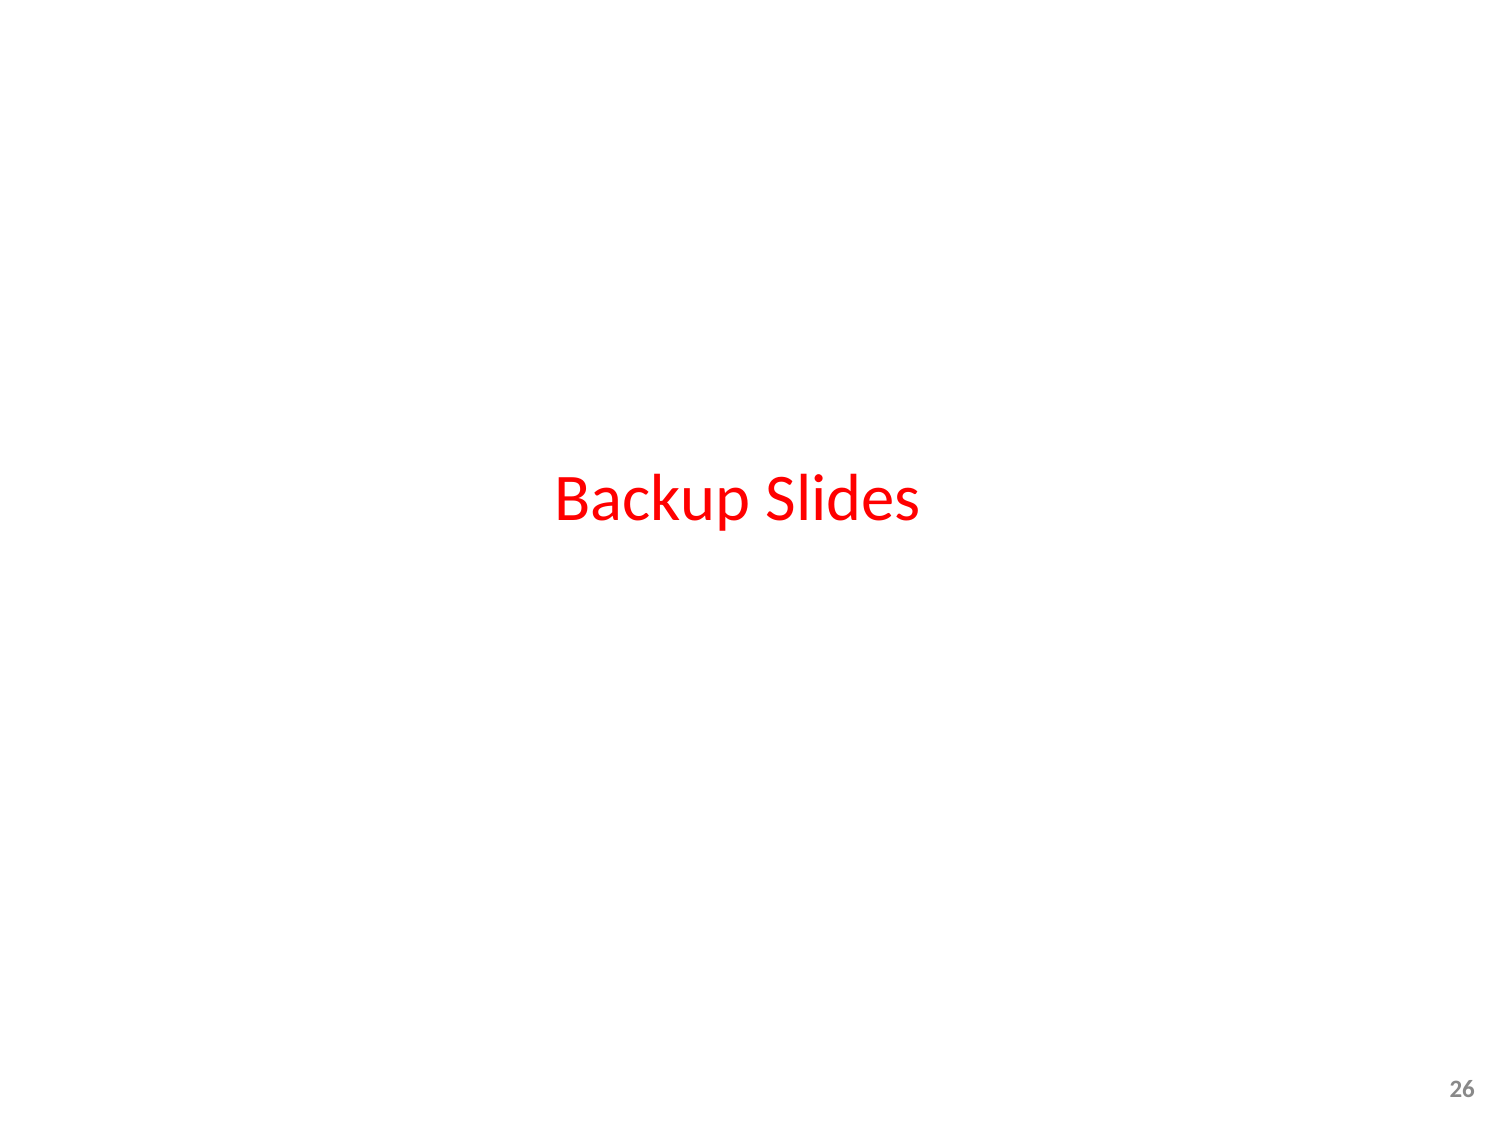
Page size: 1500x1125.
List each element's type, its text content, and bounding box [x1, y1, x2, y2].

title Backup Slides [100, 373, 1376, 615]
